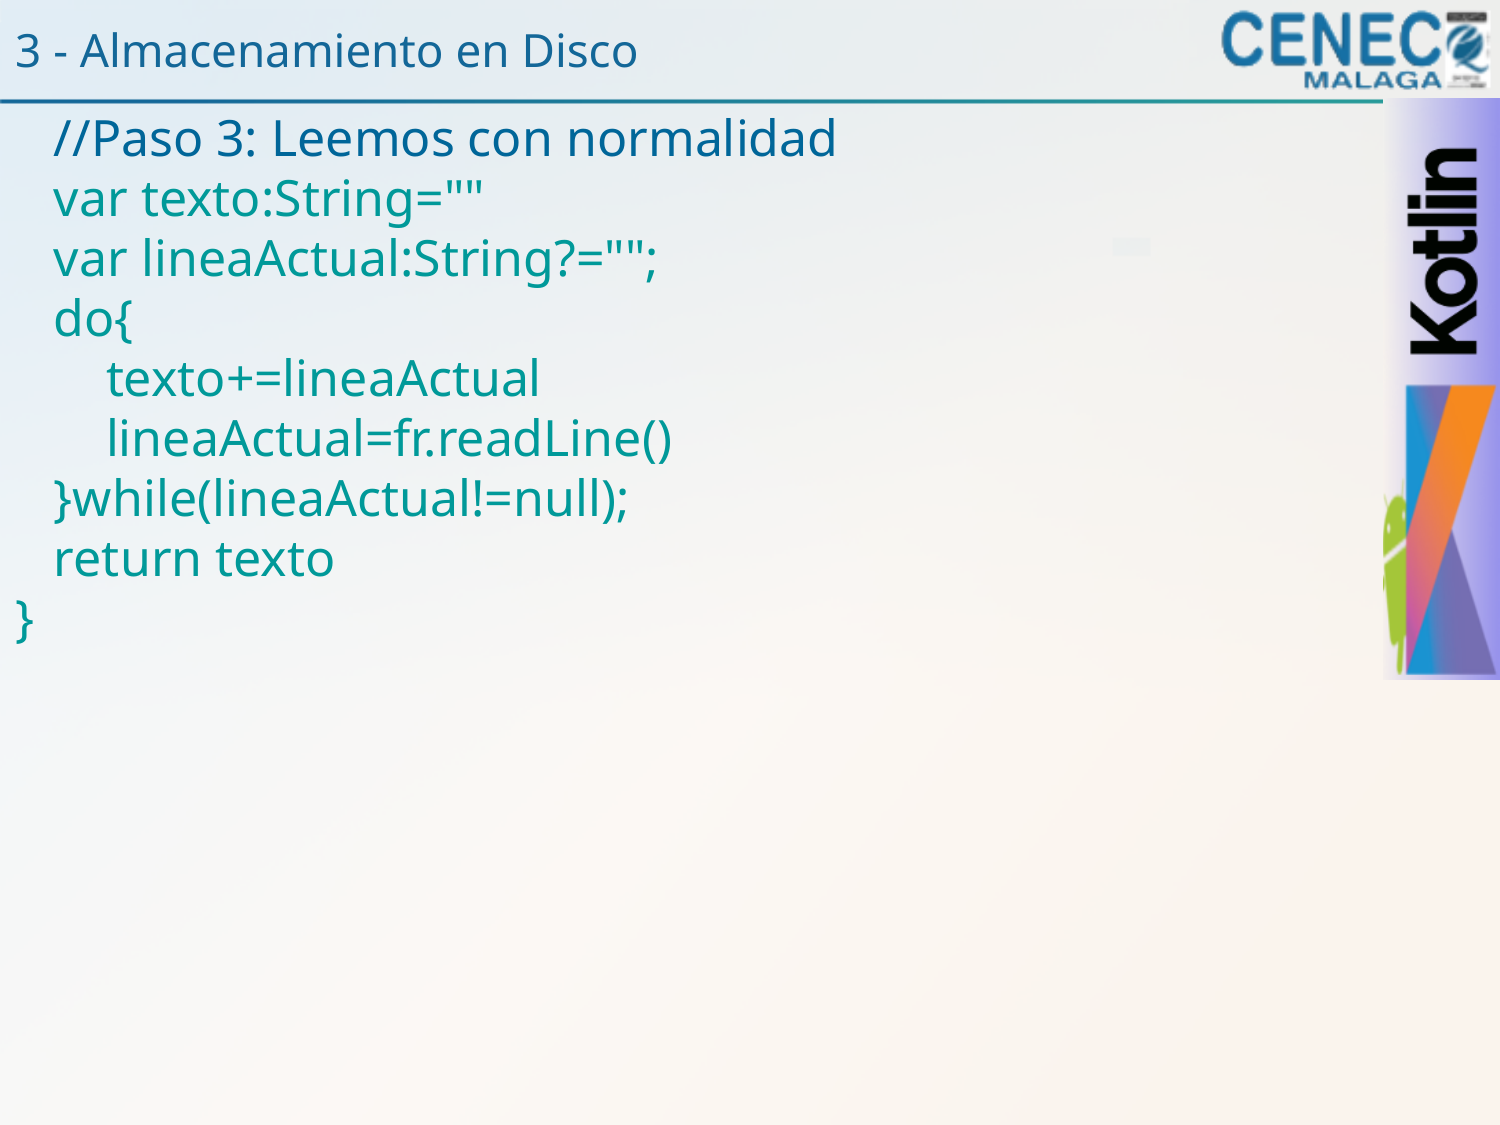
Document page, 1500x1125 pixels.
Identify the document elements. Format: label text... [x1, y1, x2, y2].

text_box 3 - Almacenamiento en Disco [0, 0, 1198, 99]
subtitle //Paso 3: Leemos con normalidad var texto:String="" var lineaActual:String?=""; do{ texto+=lineaActual lineaActual=fr.readLine() }while(lineaActual!=null); return texto } [0, 98, 1500, 1125]
picture [1198, 0, 1500, 680]
